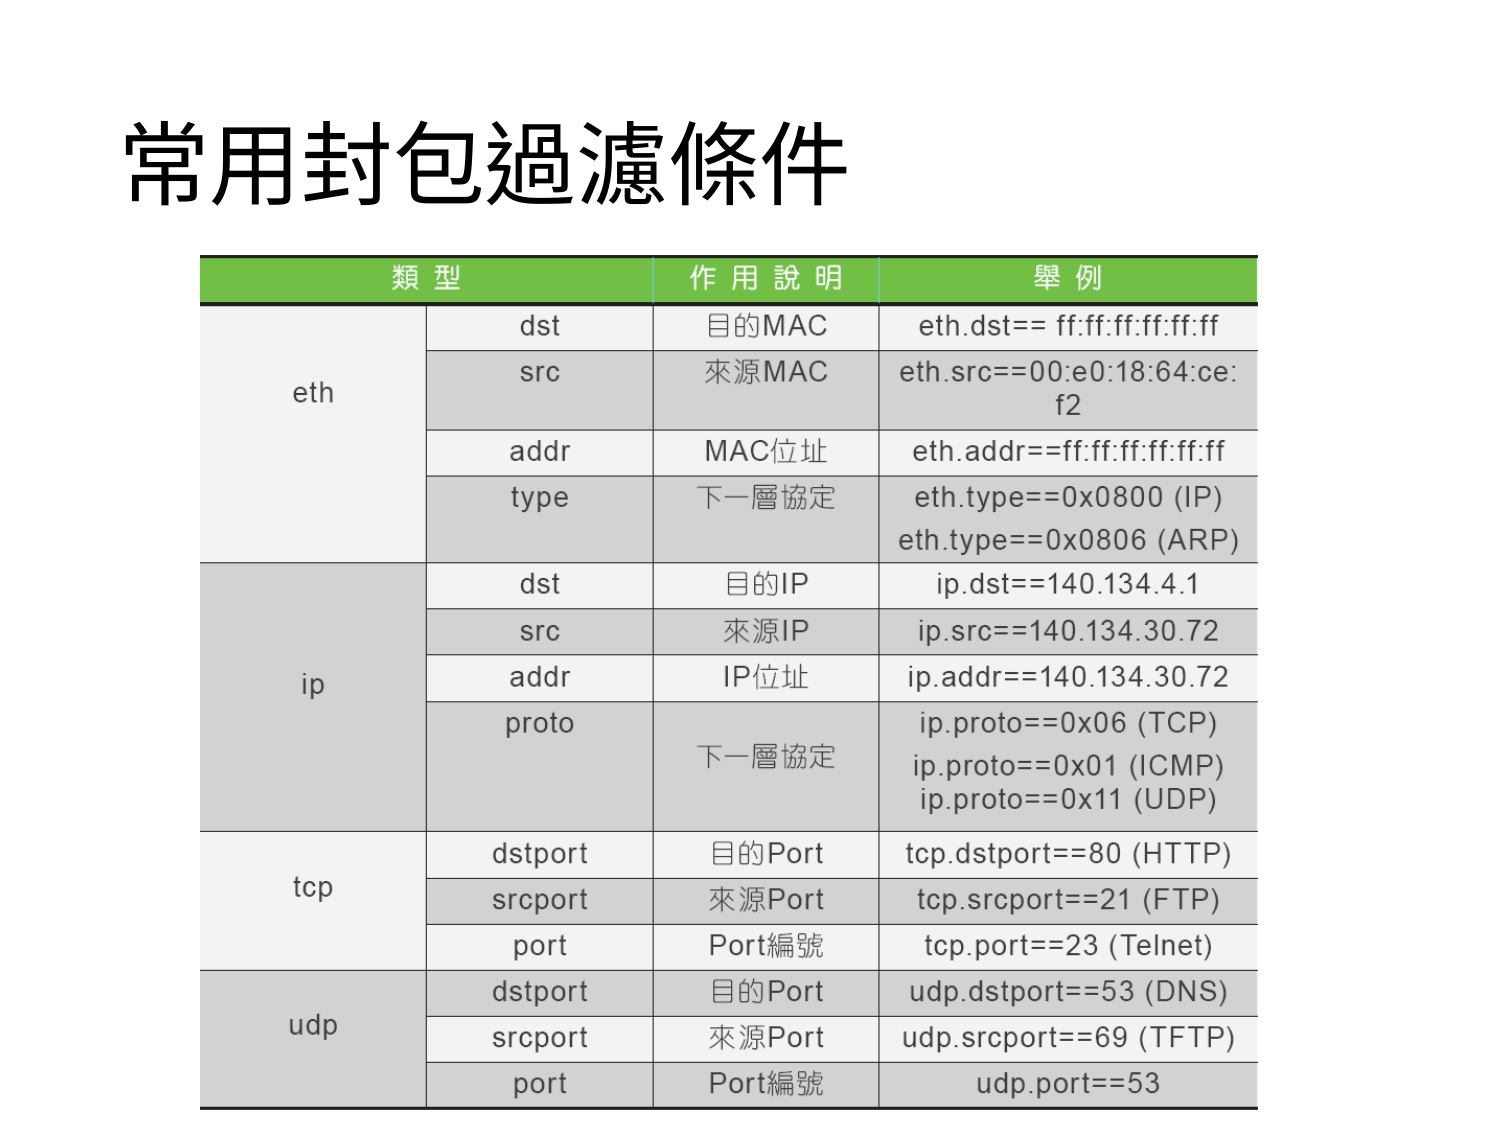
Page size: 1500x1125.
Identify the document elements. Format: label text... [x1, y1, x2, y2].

picture [200, 254, 1259, 1112]
title 常用封包過濾條件 [103, 59, 1397, 278]
